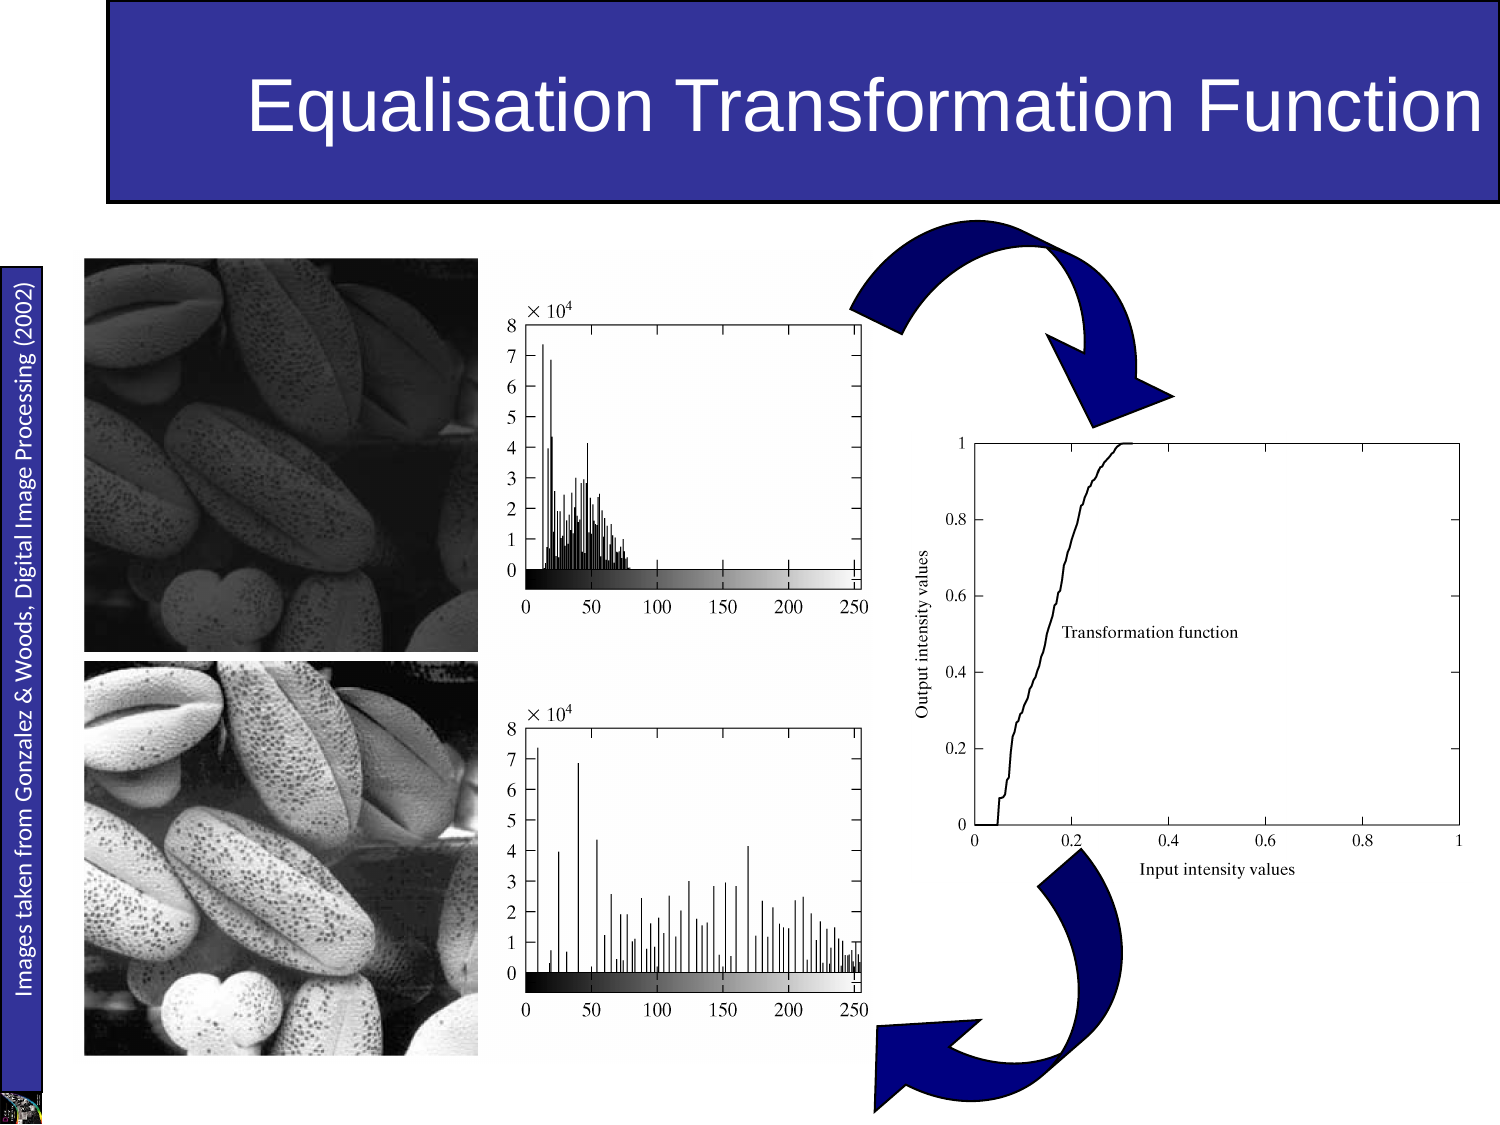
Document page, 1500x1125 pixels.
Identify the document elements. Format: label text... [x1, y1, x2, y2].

text_box [874, 891, 1122, 1112]
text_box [0, 266, 42, 1125]
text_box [73, 250, 873, 1064]
text_box Equalisation Transformation Function [107, 0, 1500, 202]
text_box [878, 220, 1173, 428]
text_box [911, 431, 1474, 883]
